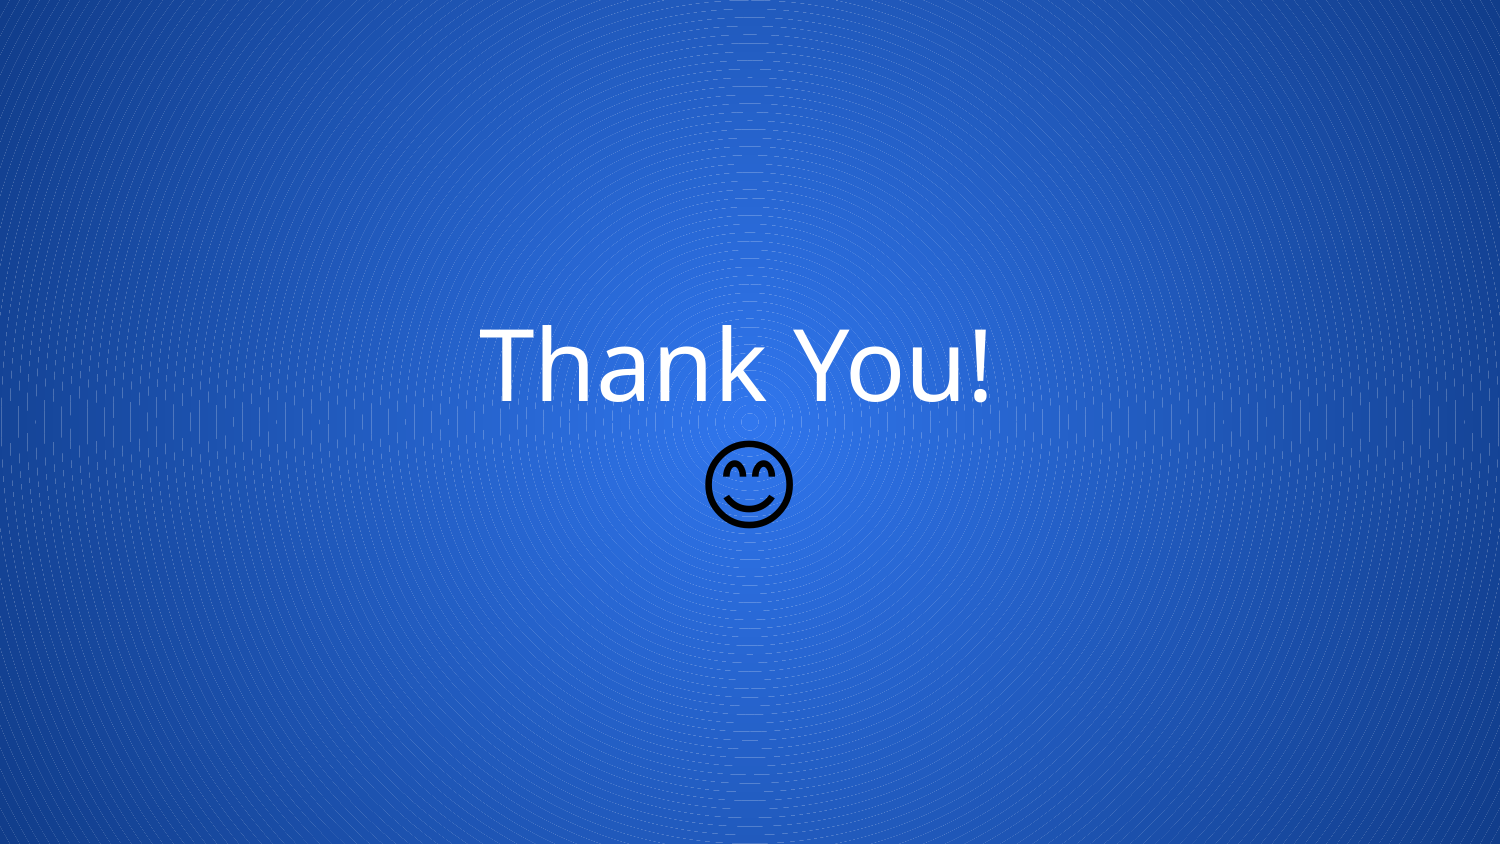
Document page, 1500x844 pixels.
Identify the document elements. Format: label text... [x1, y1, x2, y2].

title Thank You! 😊 [50, 134, 1450, 710]
